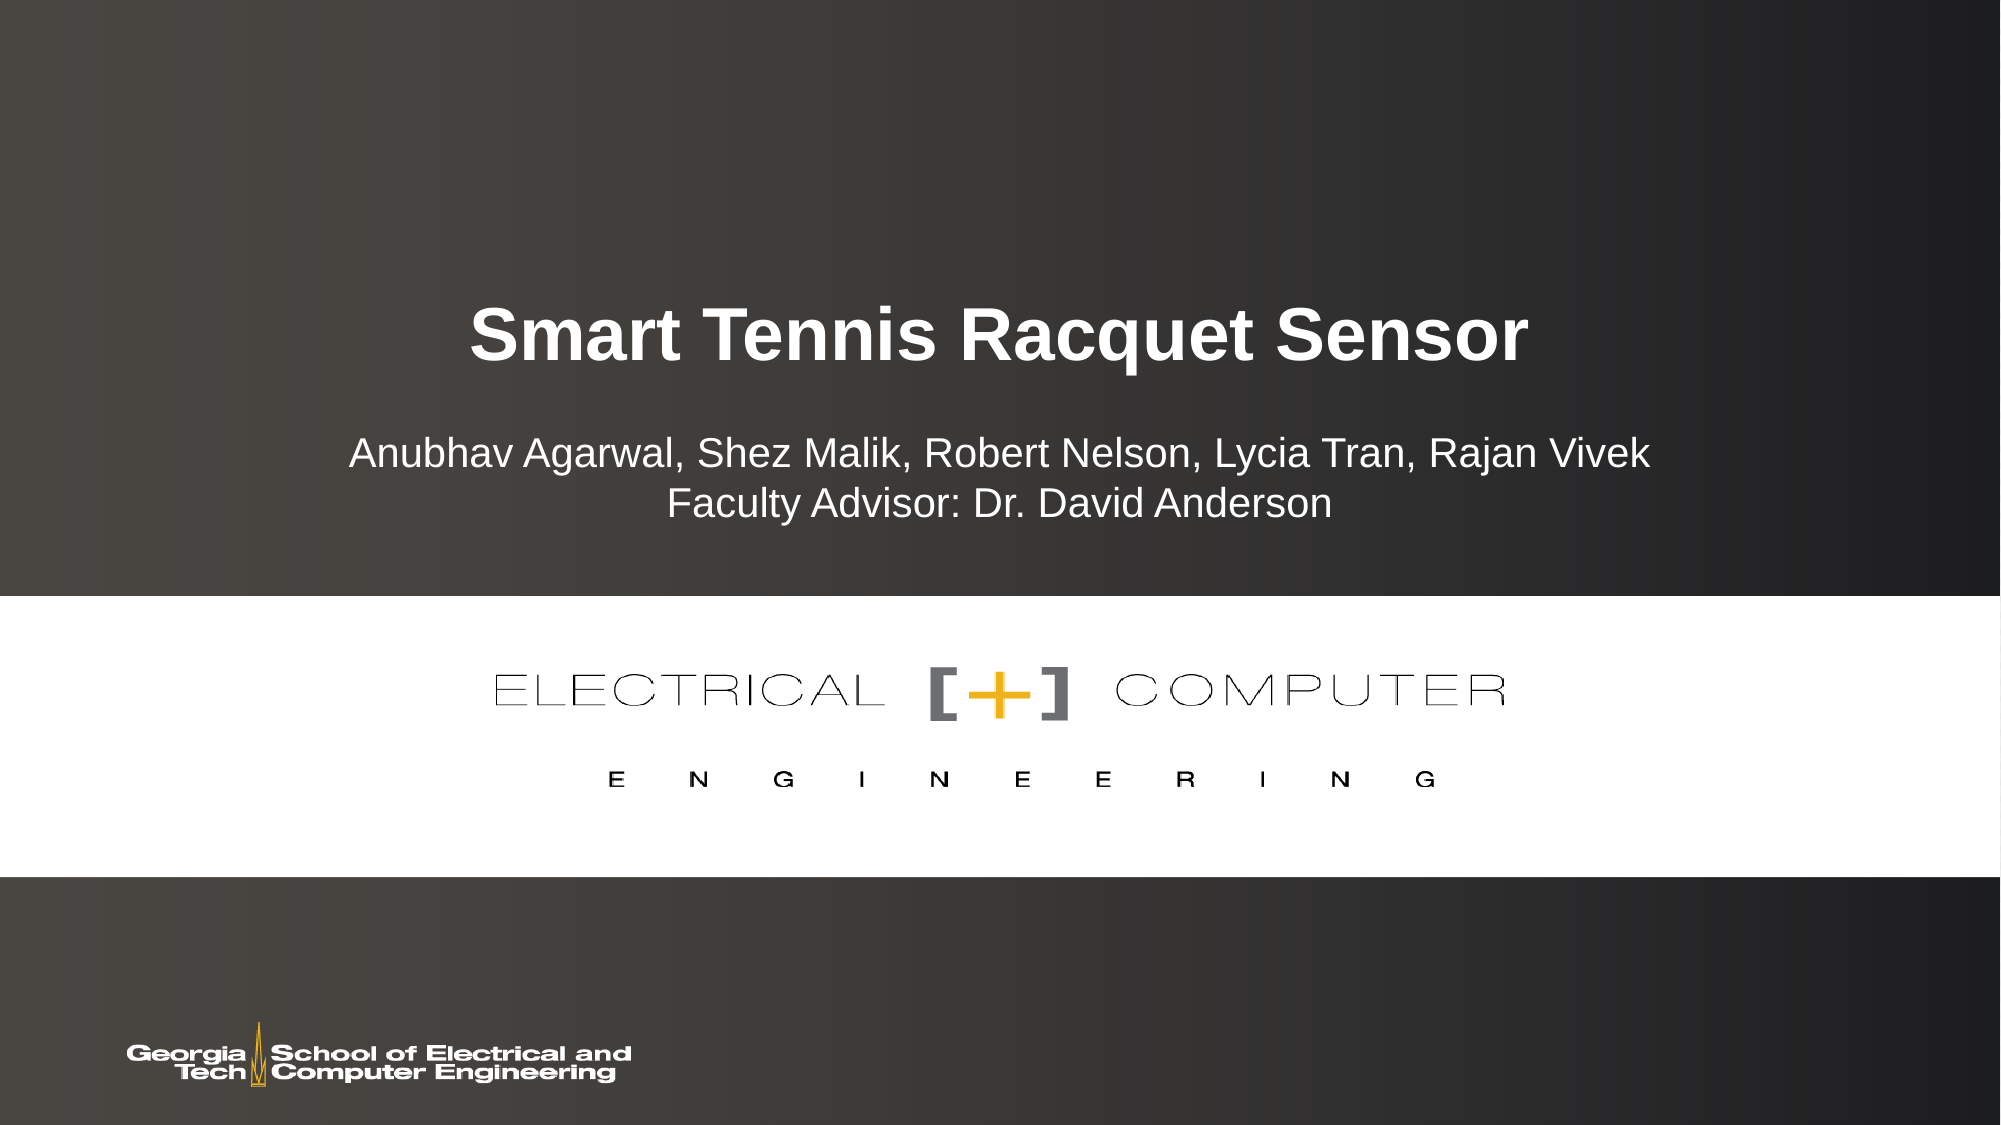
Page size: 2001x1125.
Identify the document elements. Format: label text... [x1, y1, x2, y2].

picture [496, 667, 1504, 787]
title Smart Tennis Racquet Sensor [108, 227, 1892, 445]
picture [0, 0, 2001, 1125]
subtitle Anubhav Agarwal, Shez Malik, Robert Nelson, Lycia Tran, Rajan Vivek Faculty Advisor: Dr. David Anderson [288, 417, 1712, 549]
